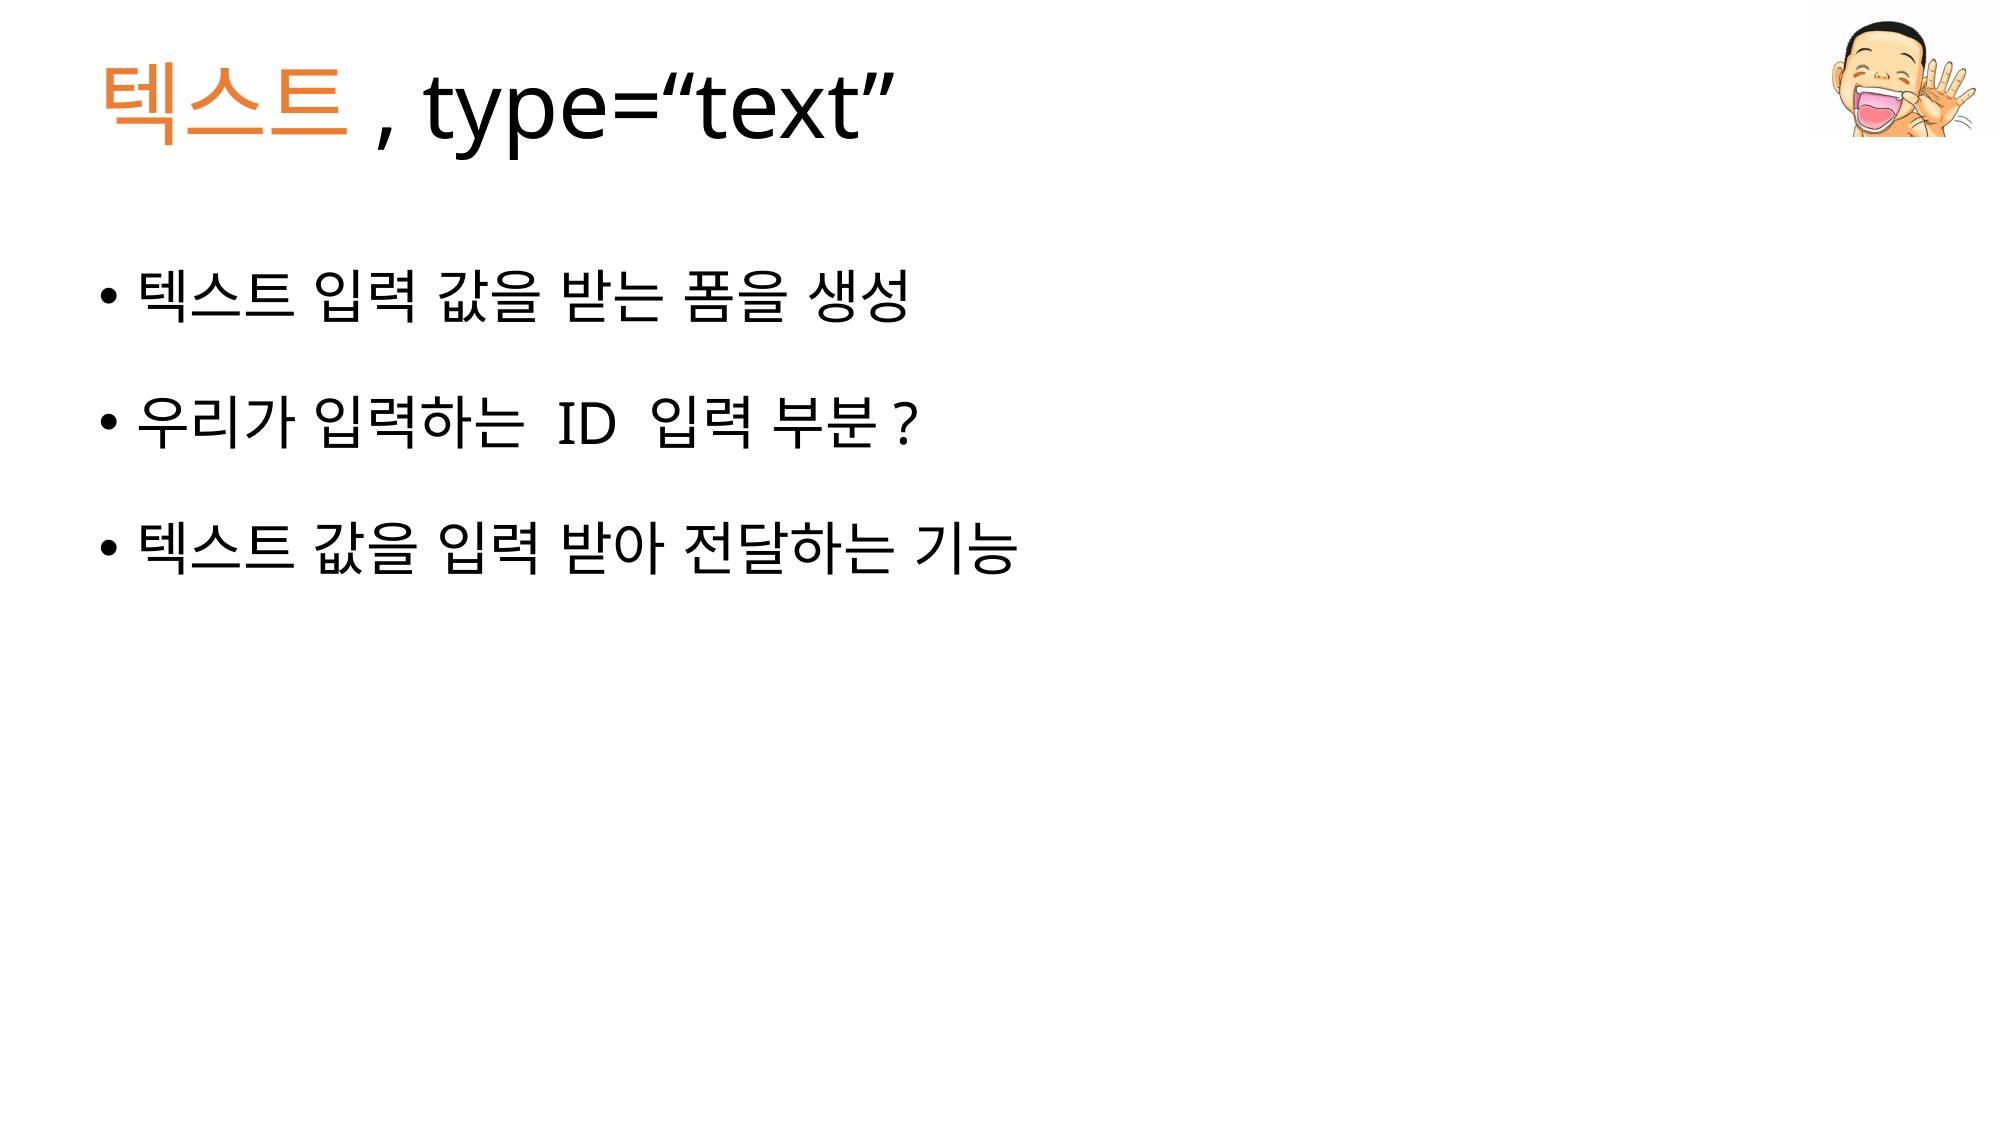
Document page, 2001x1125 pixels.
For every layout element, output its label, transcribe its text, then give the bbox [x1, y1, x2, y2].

list 텍스트 입력 값을 받는 폼을 생성 우리가 입력하는 ID 입력 부분? 텍스트 값을 입력 받아 전달하는 기능 [83, 217, 1931, 1125]
picture [1931, 0, 2000, 137]
title 텍스트, type=“text” [83, 0, 1931, 217]
